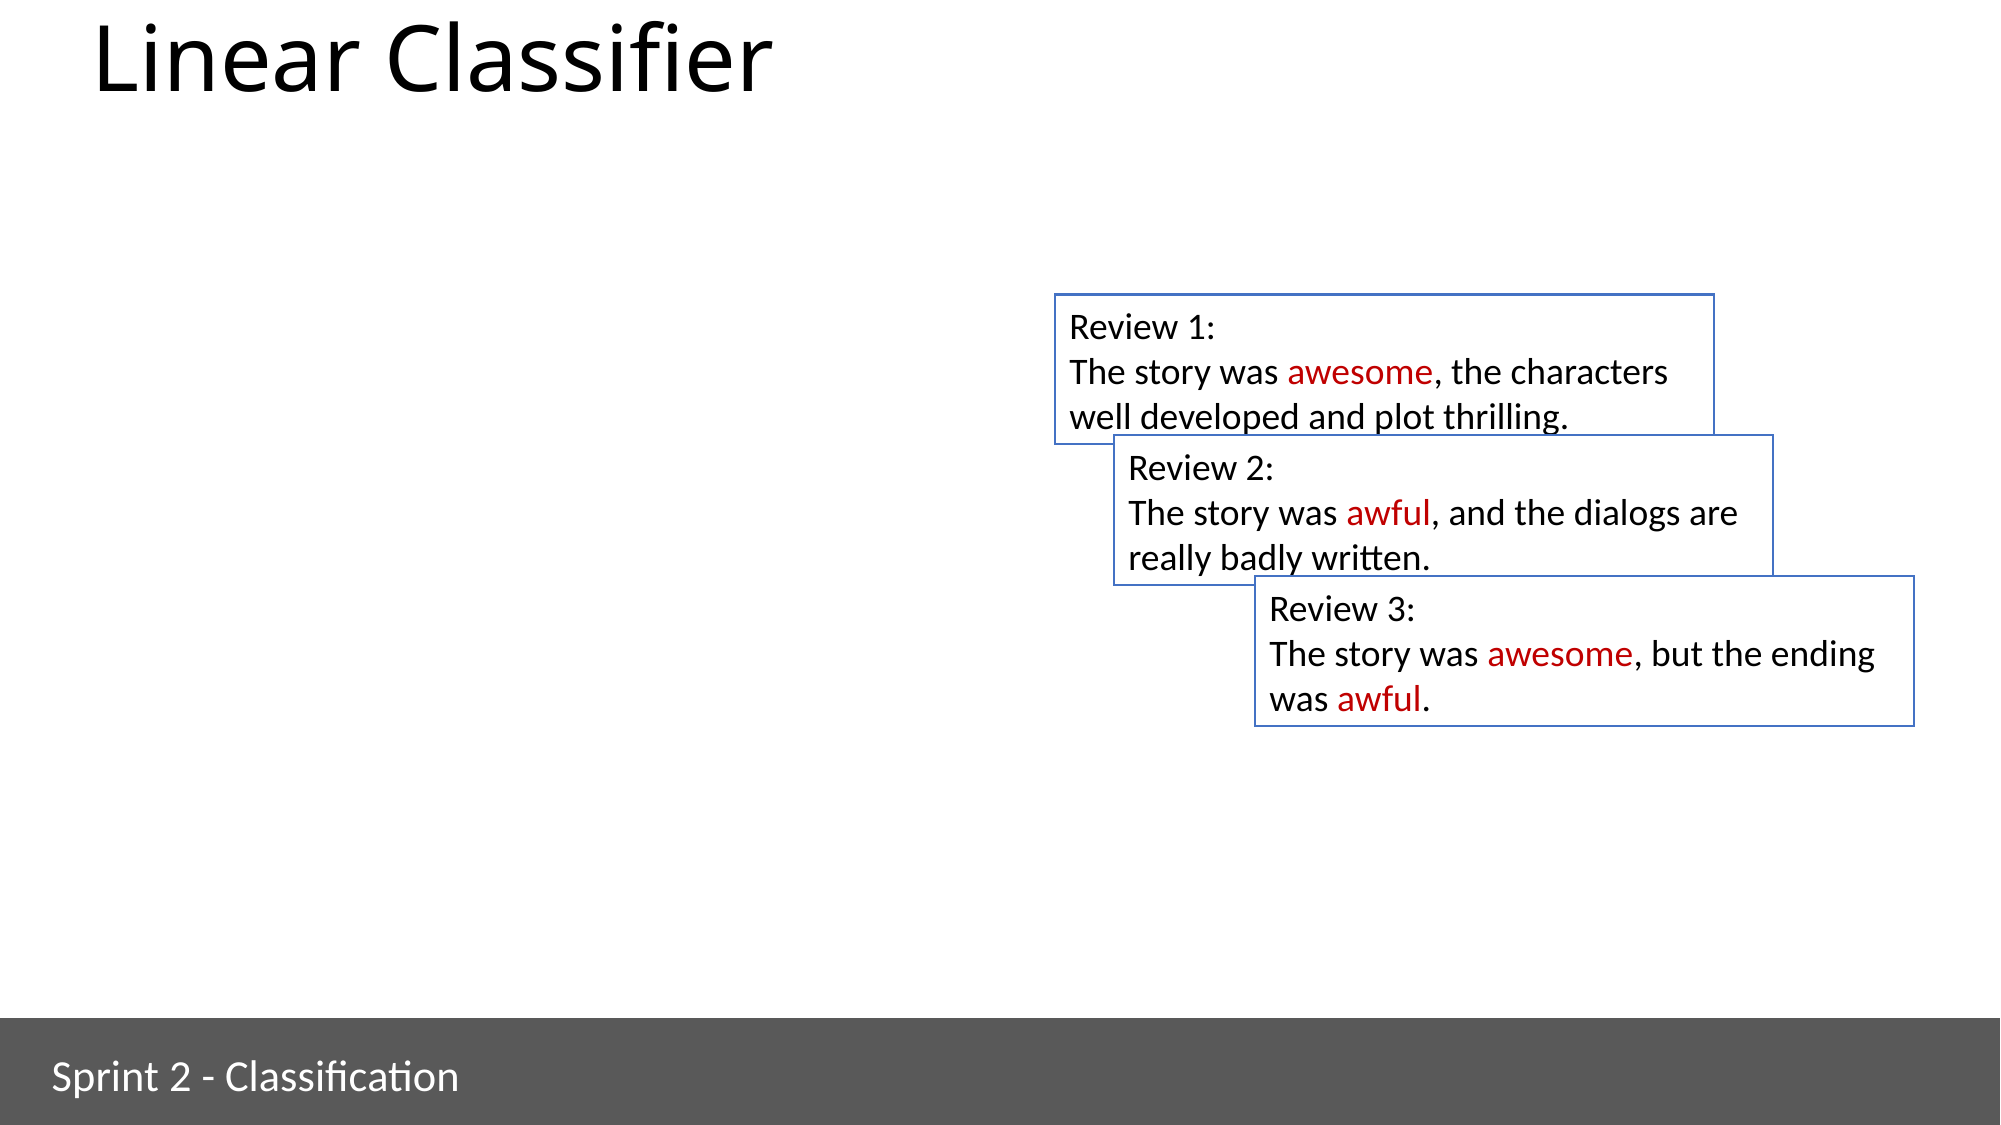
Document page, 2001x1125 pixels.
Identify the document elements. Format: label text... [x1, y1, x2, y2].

text_box [0, 1018, 2000, 1125]
text_box Review 2: The story was awful, and the dialogs are really badly written. [1113, 434, 1774, 586]
text_box Linear Classifier [77, 4, 1878, 192]
text_box Review 3: The story was awesome, but the ending was awful. [1254, 575, 1915, 727]
text_box Sprint 2 - Classification [36, 1039, 542, 1108]
text_box Review 1: The story was awesome, the characters well developed and plot thrilling. [1054, 293, 1715, 445]
